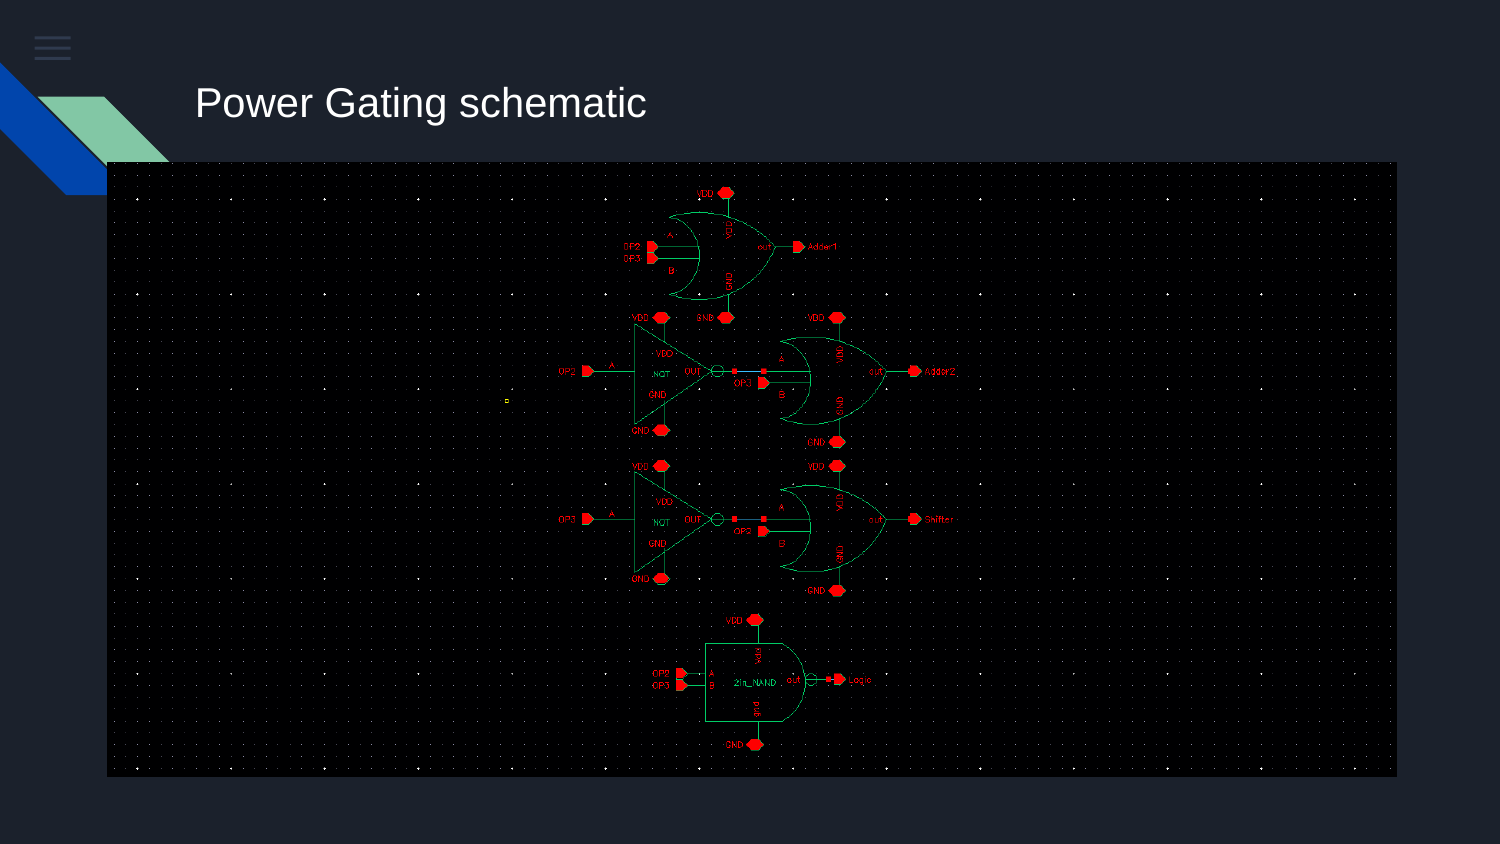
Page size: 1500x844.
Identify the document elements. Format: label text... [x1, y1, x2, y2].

picture [106, 162, 1398, 778]
title Power Gating schematic [179, 61, 947, 147]
